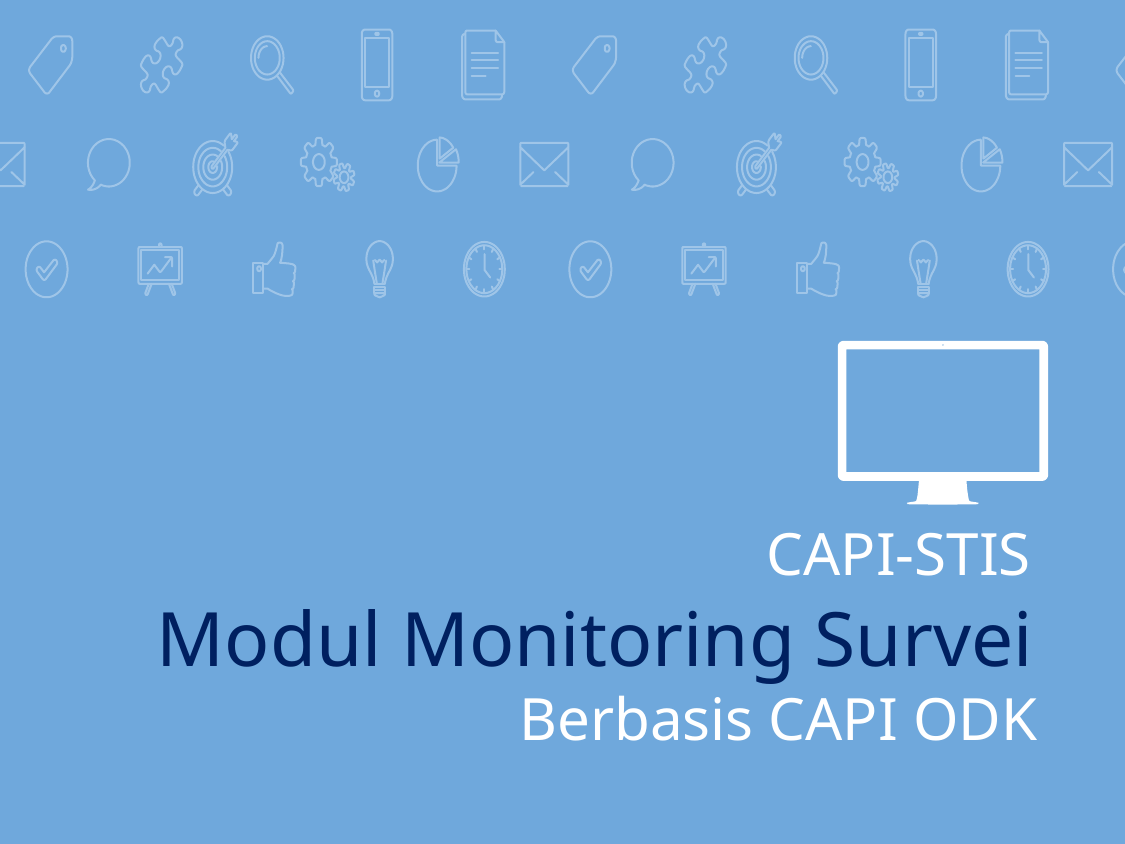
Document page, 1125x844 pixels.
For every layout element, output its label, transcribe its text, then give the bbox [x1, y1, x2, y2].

text_box [837, 340, 1049, 422]
title CAPI-STIS Modul Monitoring Survei Berbasis CAPI ODK [0, 422, 1064, 763]
